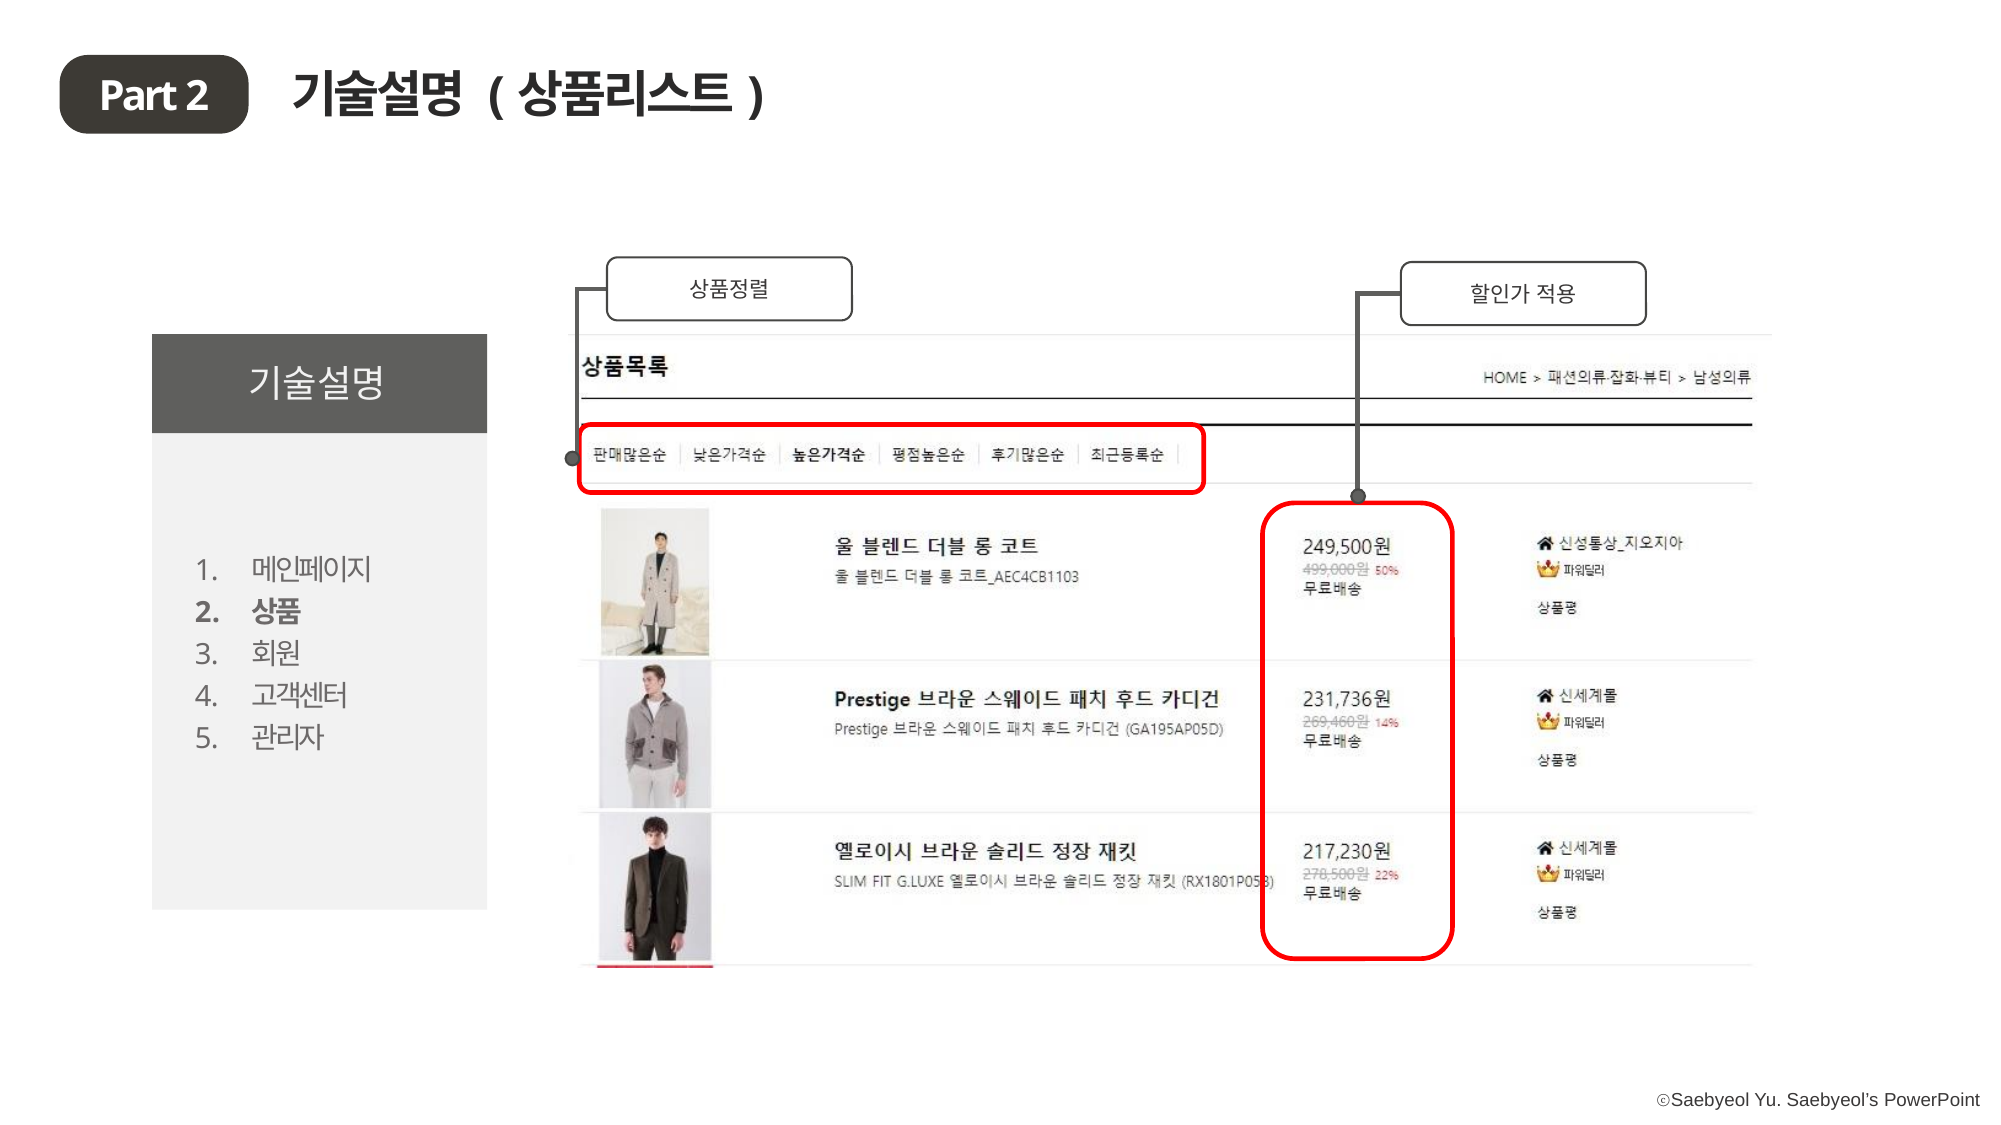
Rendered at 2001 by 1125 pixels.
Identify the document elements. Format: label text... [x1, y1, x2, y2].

picture [568, 334, 1772, 968]
text_box [151, 333, 488, 434]
text_box [151, 434, 488, 911]
text_box 상품정렬 [605, 256, 854, 322]
text_box 메인페이지 상품 회원 고객센터 관리자 [180, 536, 457, 804]
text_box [1274, 376, 1484, 420]
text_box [579, 288, 607, 459]
text_box 기술설명 [233, 352, 401, 413]
text_box 할인가 적용 [1399, 260, 1648, 327]
text_box [564, 452, 568, 465]
text_box [58, 53, 250, 135]
text_box Part 2 [84, 61, 225, 127]
text_box 기술설명 (상품리스트) [276, 54, 779, 130]
